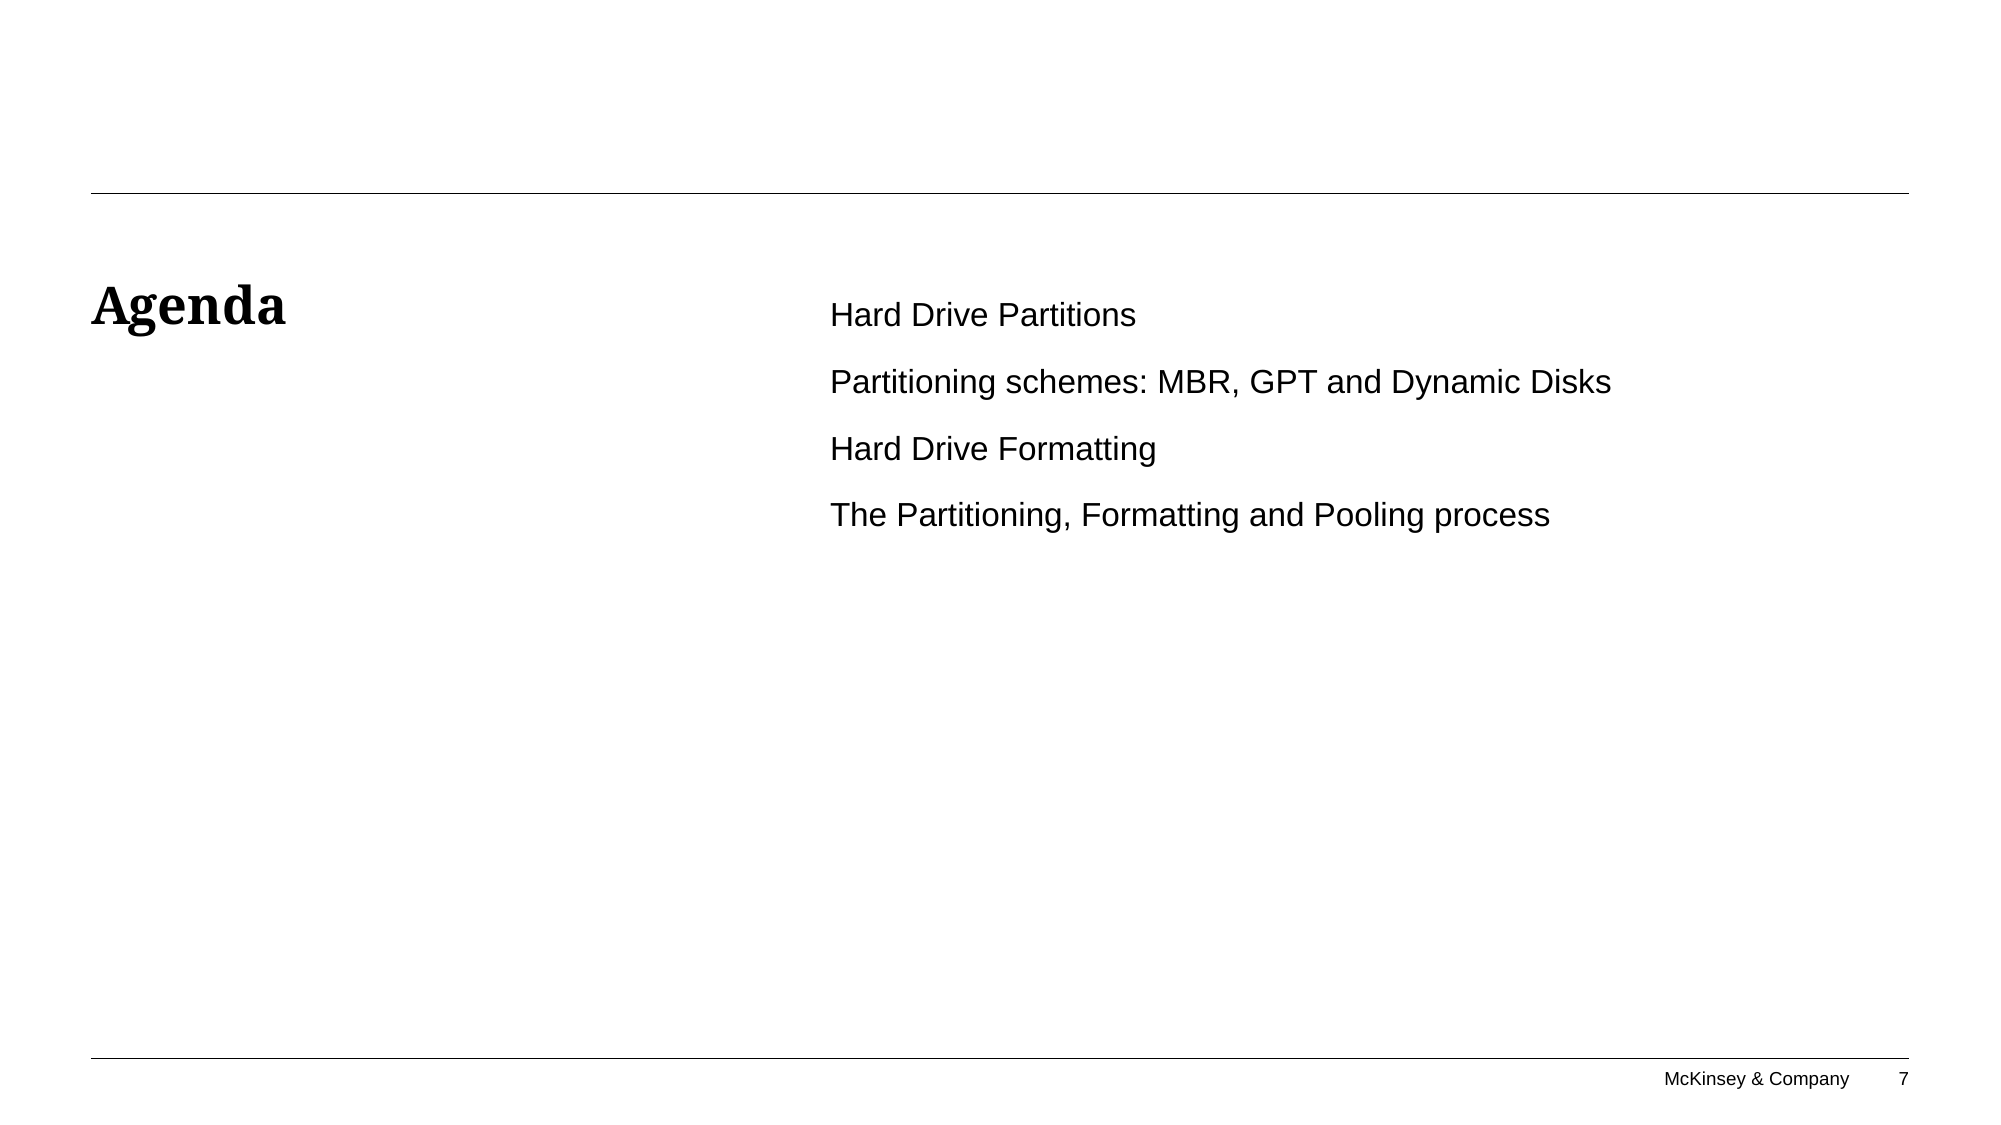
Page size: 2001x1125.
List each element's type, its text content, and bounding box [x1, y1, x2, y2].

title Agenda [91, 279, 717, 394]
text_box Hard Drive Formatting [816, 413, 1910, 480]
text_box Hard Drive Partitions [816, 279, 1910, 346]
text_box Partitioning schemes: MBR, GPT and Dynamic Disks [816, 346, 1910, 413]
text_box The Partitioning, Formatting and Pooling process [816, 480, 1910, 548]
